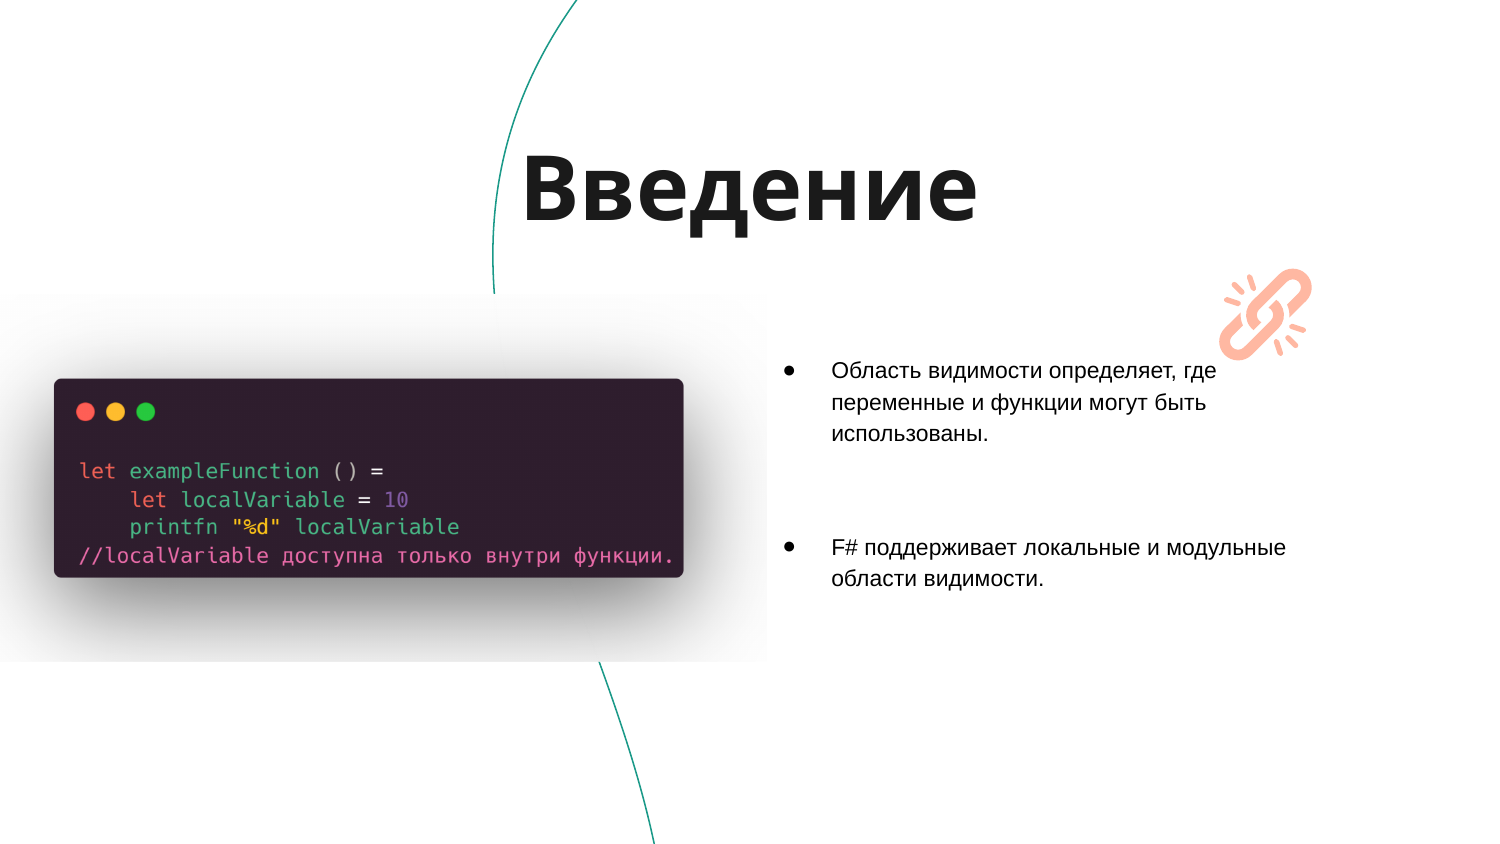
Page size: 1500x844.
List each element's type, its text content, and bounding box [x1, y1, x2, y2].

subtitle Область видимости определяет, где переменные и функции могут быть использованы. F# поддерживает локальные и модульные области видимости. [741, 284, 1314, 672]
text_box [1217, 268, 1314, 361]
picture [0, 293, 767, 662]
title Введение [62, 115, 1438, 254]
